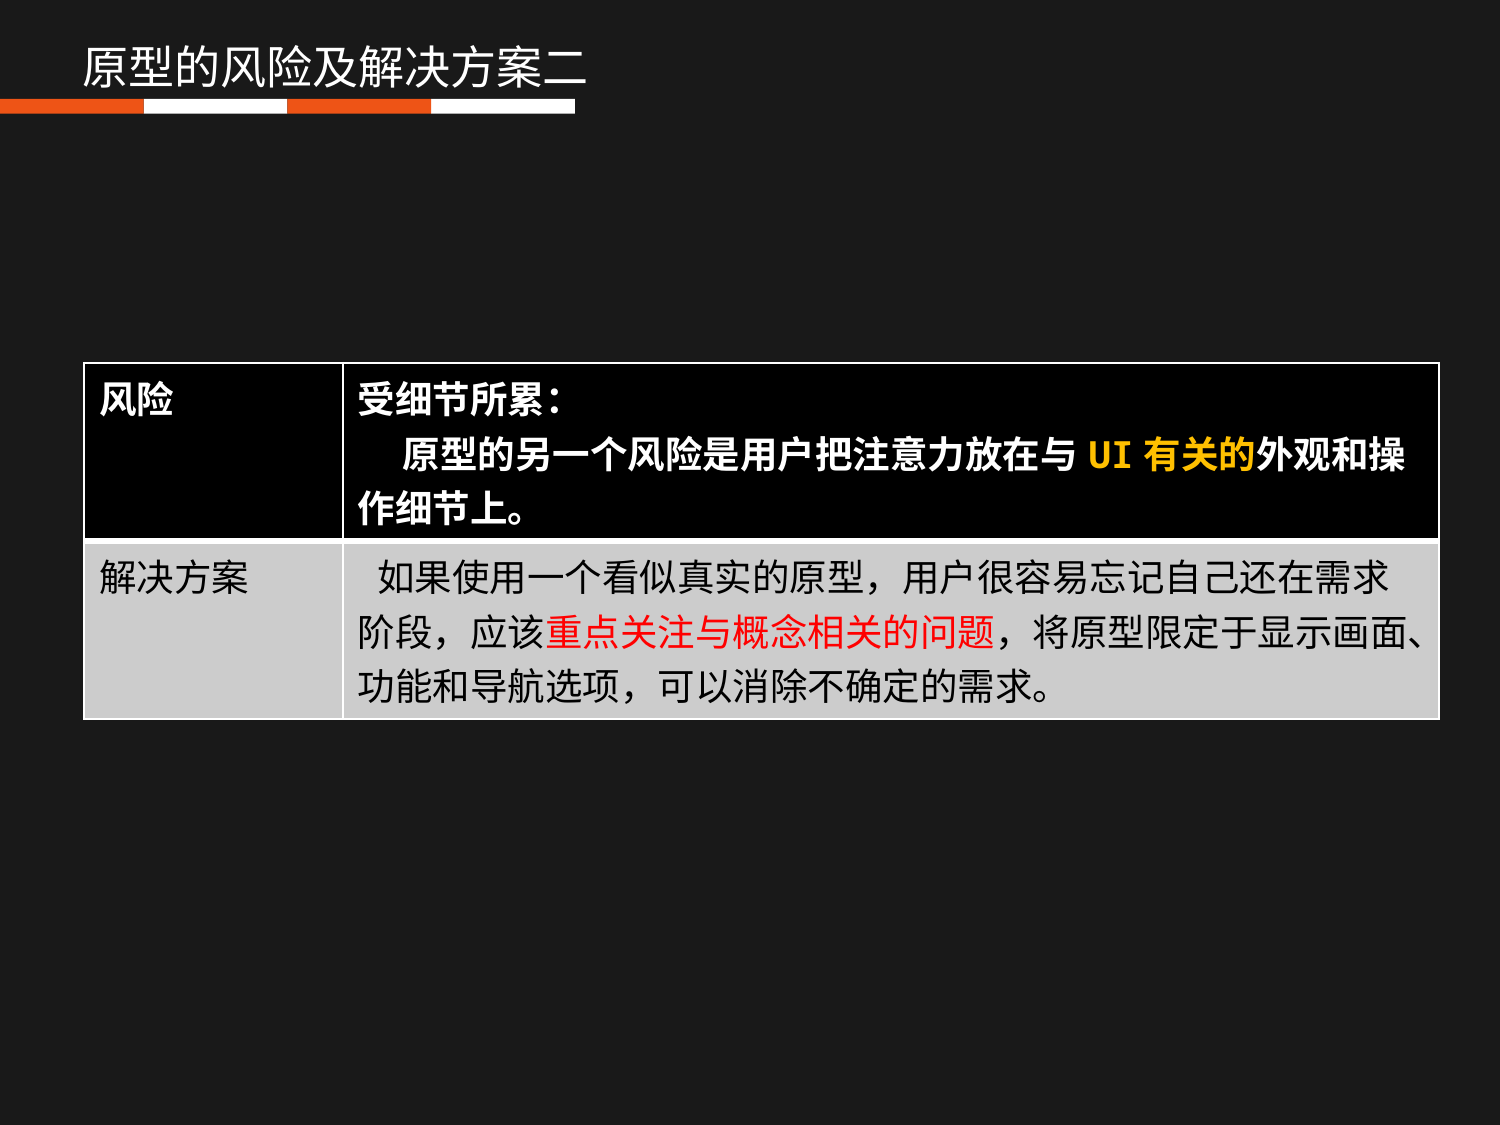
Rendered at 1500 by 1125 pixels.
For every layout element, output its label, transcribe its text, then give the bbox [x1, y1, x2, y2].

table_cell 解决方案 [85, 544, 342, 718]
table_cell 如果使用一个看似真实的原型，用户很容易忘记自己还在需求阶段，应该重点关注与概念相关的问题，将原型限定于显示画面、功能和导航选项，可以消除不确定的需求。 [344, 544, 1438, 718]
table_header 风险 [85, 364, 342, 538]
table_header 受细节所累： 原型的另一个风险是用户把注意力放在与UI有关的外观和操作细节上。 [344, 364, 1438, 538]
text_box [0, 98, 145, 115]
text_box 原型的风险及解决方案二 [48, 30, 624, 114]
